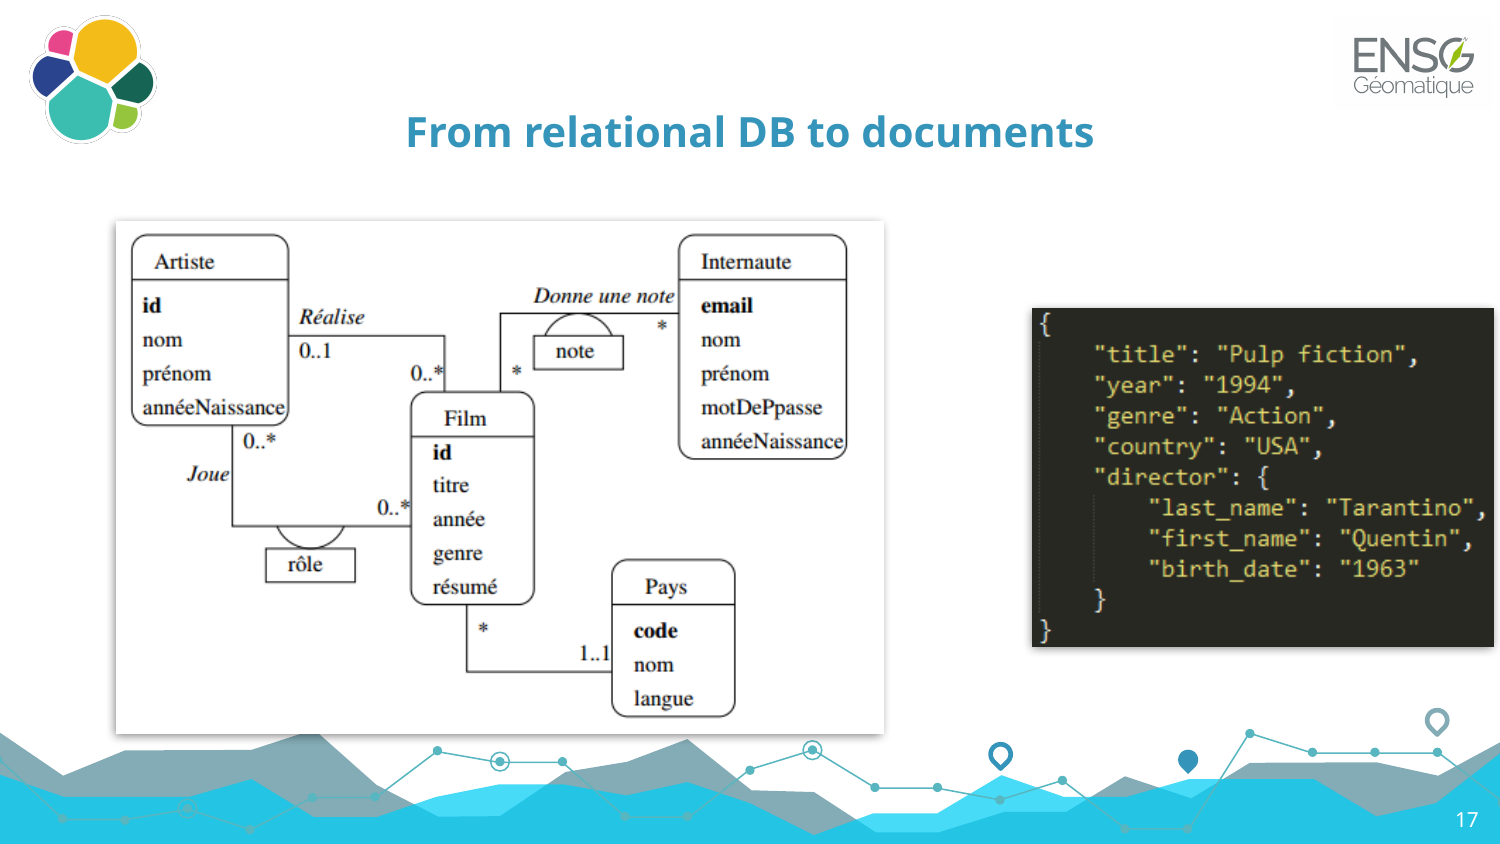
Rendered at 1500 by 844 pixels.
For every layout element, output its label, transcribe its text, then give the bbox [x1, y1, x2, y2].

slide_number 17 [1403, 791, 1494, 844]
picture [1032, 308, 1494, 647]
picture [1334, 17, 1494, 110]
picture [29, 15, 157, 144]
title From relational DB to documents [176, 53, 1324, 172]
picture [115, 221, 885, 734]
